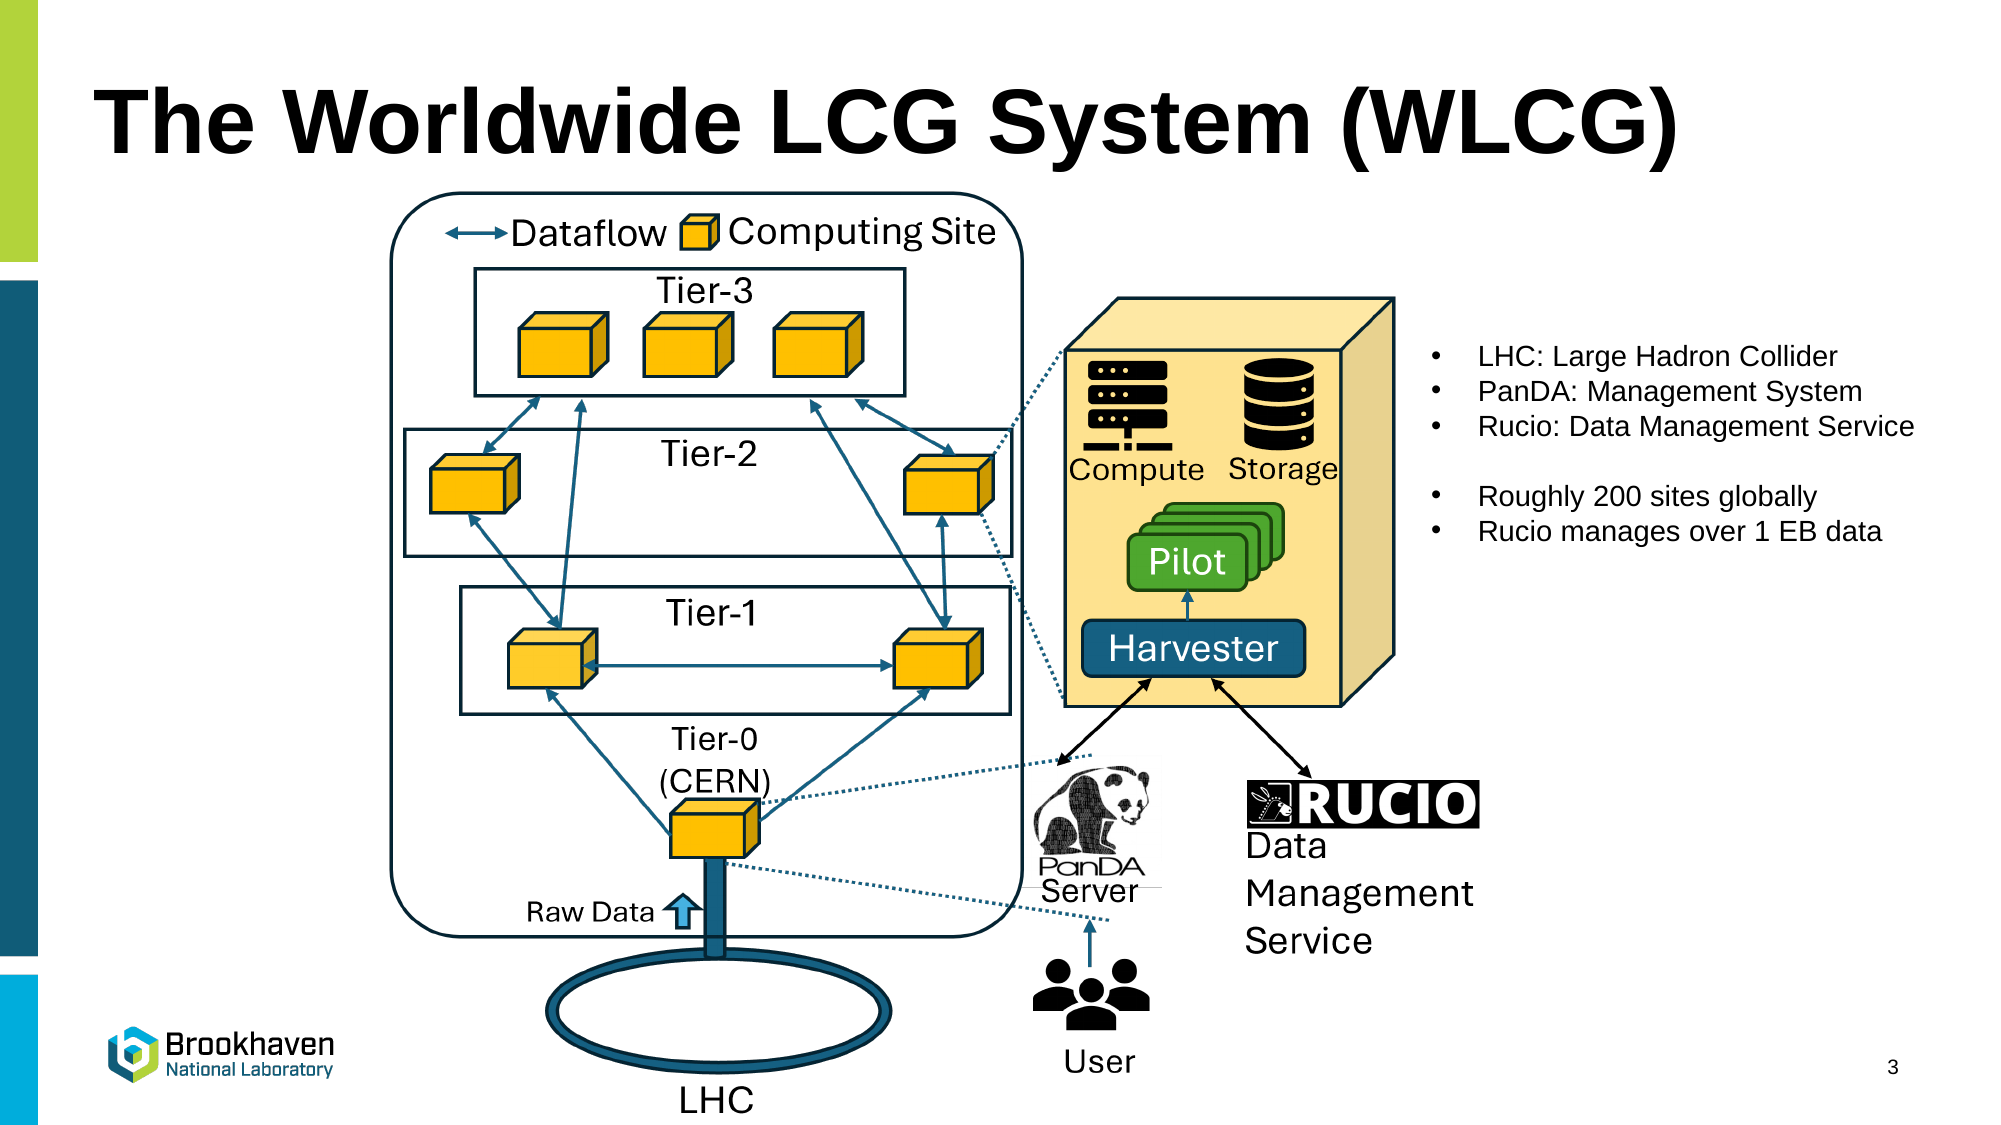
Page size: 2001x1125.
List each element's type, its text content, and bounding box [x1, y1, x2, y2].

picture [0, 0, 2001, 1125]
title The Worldwide LCG System (WLCG) [78, 15, 1892, 233]
text_box LHC: Large Hadron Collider PanDA: Management System Rucio: Data Management Service Roughly 200 sites globally Rucio manages over 1 EB data [1608, 329, 1974, 590]
slide_number 3 [1835, 1036, 1907, 1097]
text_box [324, 112, 1608, 1125]
